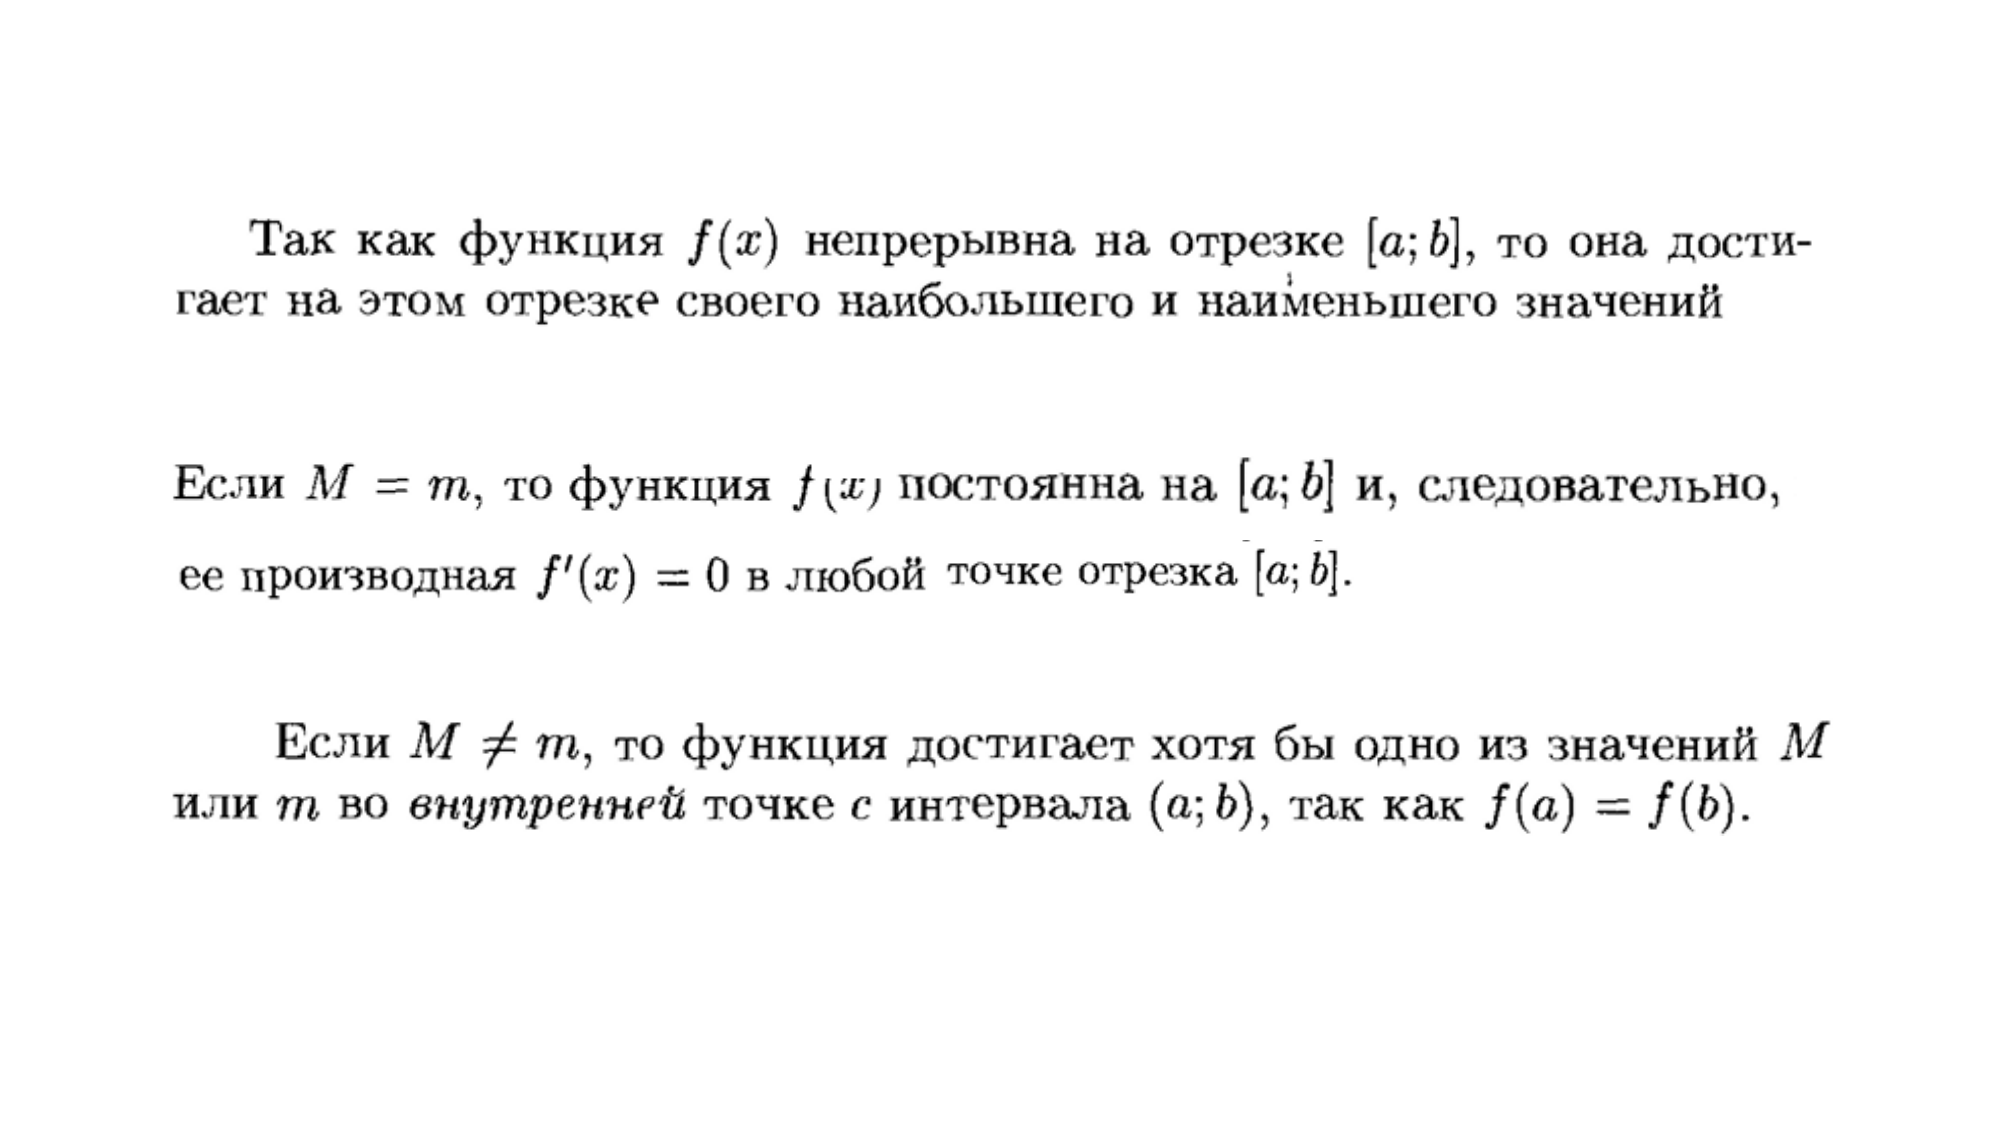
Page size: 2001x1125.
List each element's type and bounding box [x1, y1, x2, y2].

picture [158, 449, 1797, 519]
picture [145, 201, 1840, 333]
picture [174, 540, 1363, 608]
picture [145, 715, 1857, 836]
